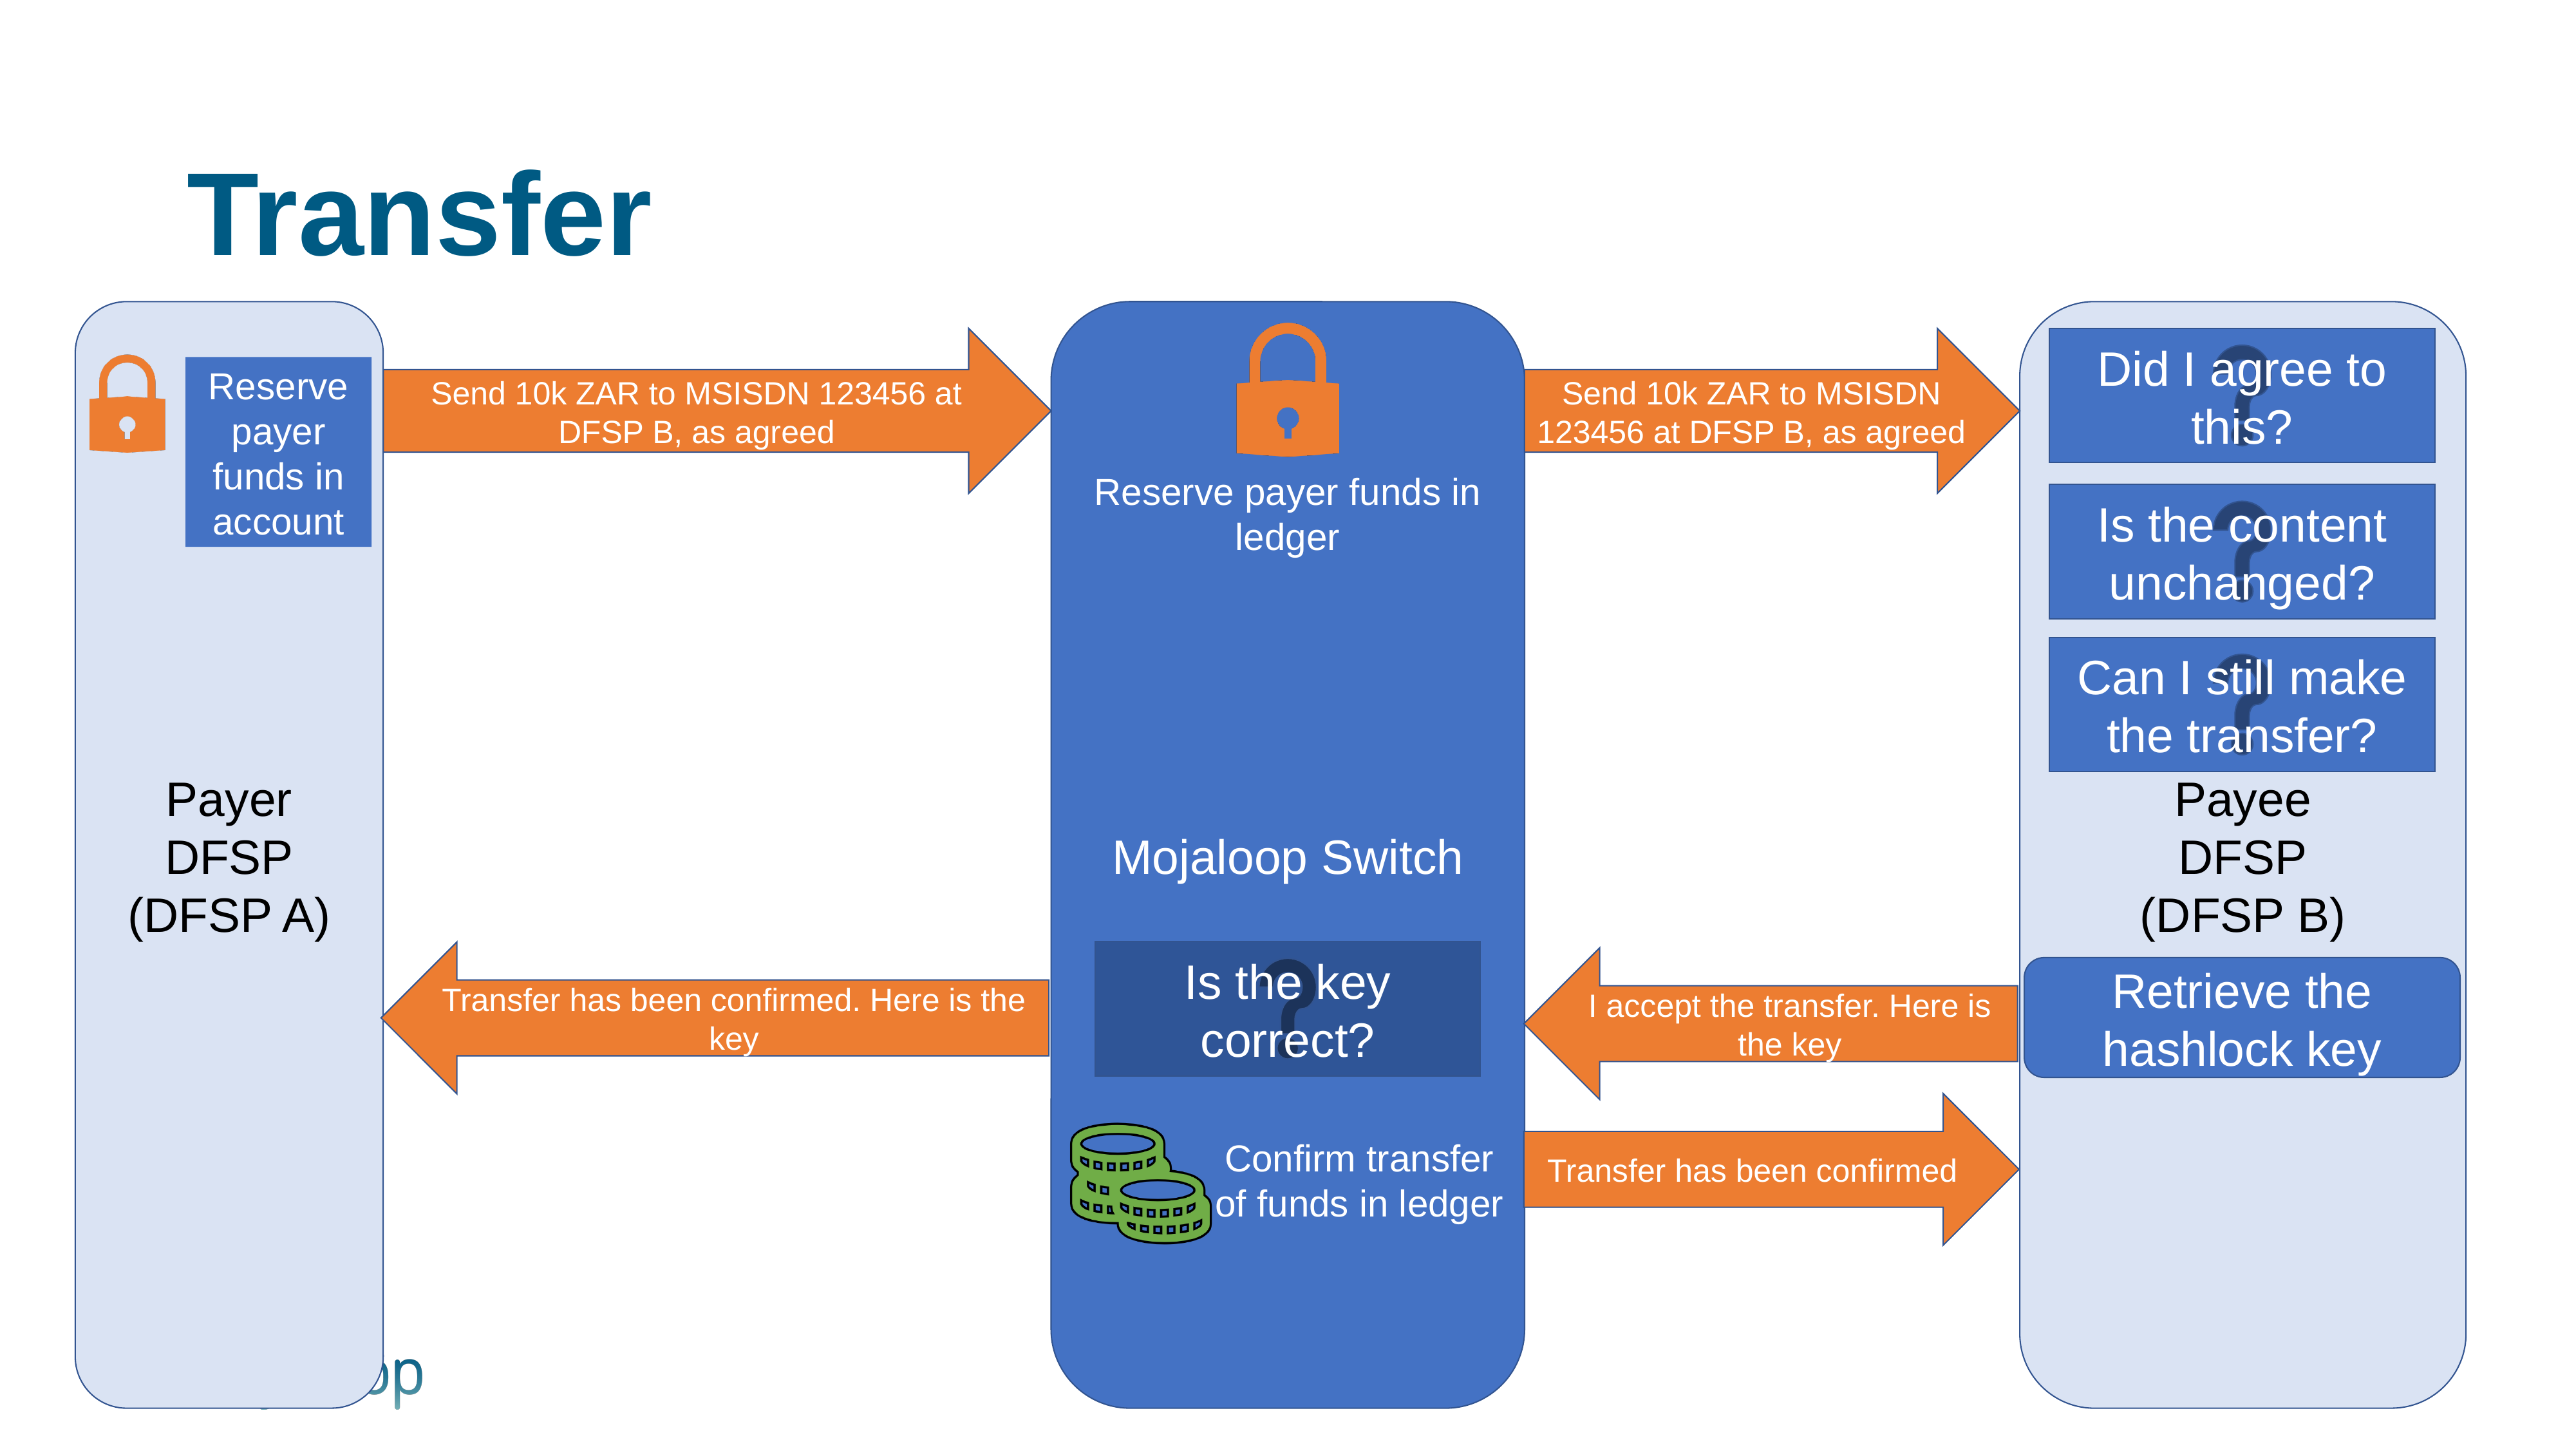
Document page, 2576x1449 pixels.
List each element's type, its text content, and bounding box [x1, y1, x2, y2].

picture [62, 339, 192, 468]
picture [1058, 1104, 1217, 1263]
text_box Did I agree to this? [2049, 328, 2436, 463]
text_box Can I still make the transfer? [2049, 637, 2436, 772]
picture [177, 1344, 422, 1410]
text_box Reserve payer funds in account [185, 357, 372, 547]
text_box Mojaloop Switch [1050, 301, 1526, 1409]
text_box Payee DFSP (DFSP B) [2019, 301, 2467, 1409]
text_box Transfer has been confirmed [1523, 1092, 2020, 1247]
text_box Send 10k ZAR to MSISDN 123456 at DFSP B, as agreed [1523, 327, 2021, 495]
text_box Transfer has been confirmed. Here is the key [380, 940, 1050, 1095]
title Transfer [177, 77, 2399, 357]
text_box Is the key correct? [1095, 941, 1481, 1077]
text_box Confirm transfer of funds in ledger [1217, 1130, 1519, 1229]
text_box Reserve payer funds in ledger [1063, 462, 1512, 563]
text_box I accept the transfer. Here is the key [1523, 946, 2018, 1101]
text_box Is the content unchanged? [2049, 484, 2436, 620]
text_box Send 10k ZAR to MSISDN 123456 at DFSP B, as agreed [382, 327, 1053, 495]
picture [1199, 301, 1376, 478]
text_box Retrieve the hashlock key [2024, 956, 2461, 1079]
text_box Payer DFSP (DFSP A) [74, 301, 384, 1409]
